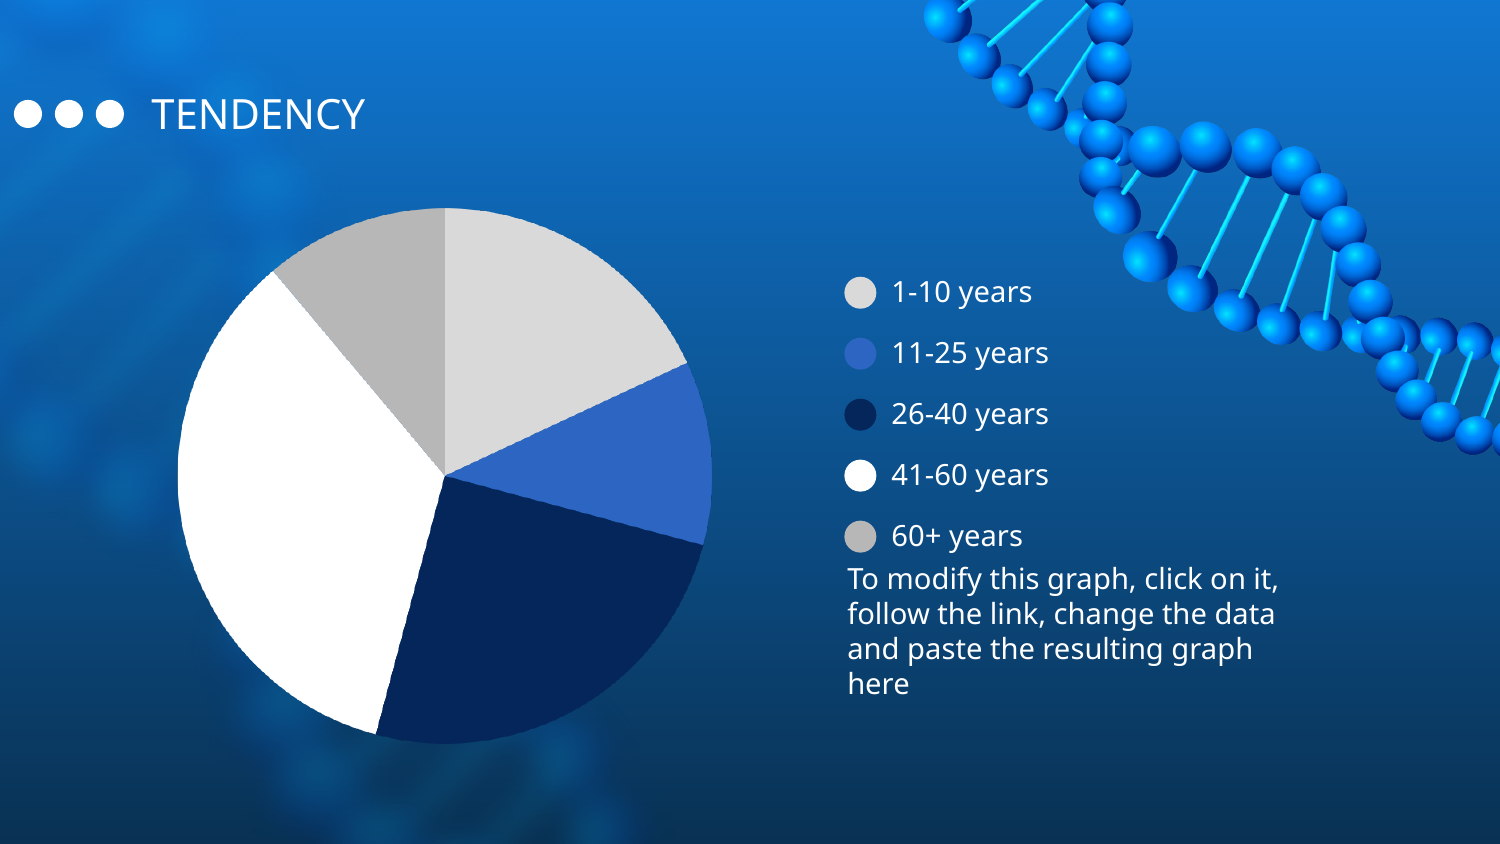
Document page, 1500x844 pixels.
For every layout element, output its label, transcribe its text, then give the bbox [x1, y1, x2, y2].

list 1-10 years [876, 262, 1097, 323]
text_box [844, 459, 876, 492]
text_box [844, 276, 876, 309]
list 41-60 years [876, 445, 1097, 506]
list 60+ years [876, 506, 1097, 568]
list 11-25 years [876, 323, 1097, 384]
list 26-40 years [876, 384, 1097, 445]
picture [152, 178, 737, 773]
text_box [844, 337, 876, 370]
text_box [844, 520, 876, 553]
picture [904, 0, 1500, 609]
title TENDENCY [136, 72, 1462, 167]
text_box [844, 398, 876, 431]
list To modify this graph, click on it, follow the link, change the data and paste the resulting graph here [832, 567, 1339, 716]
